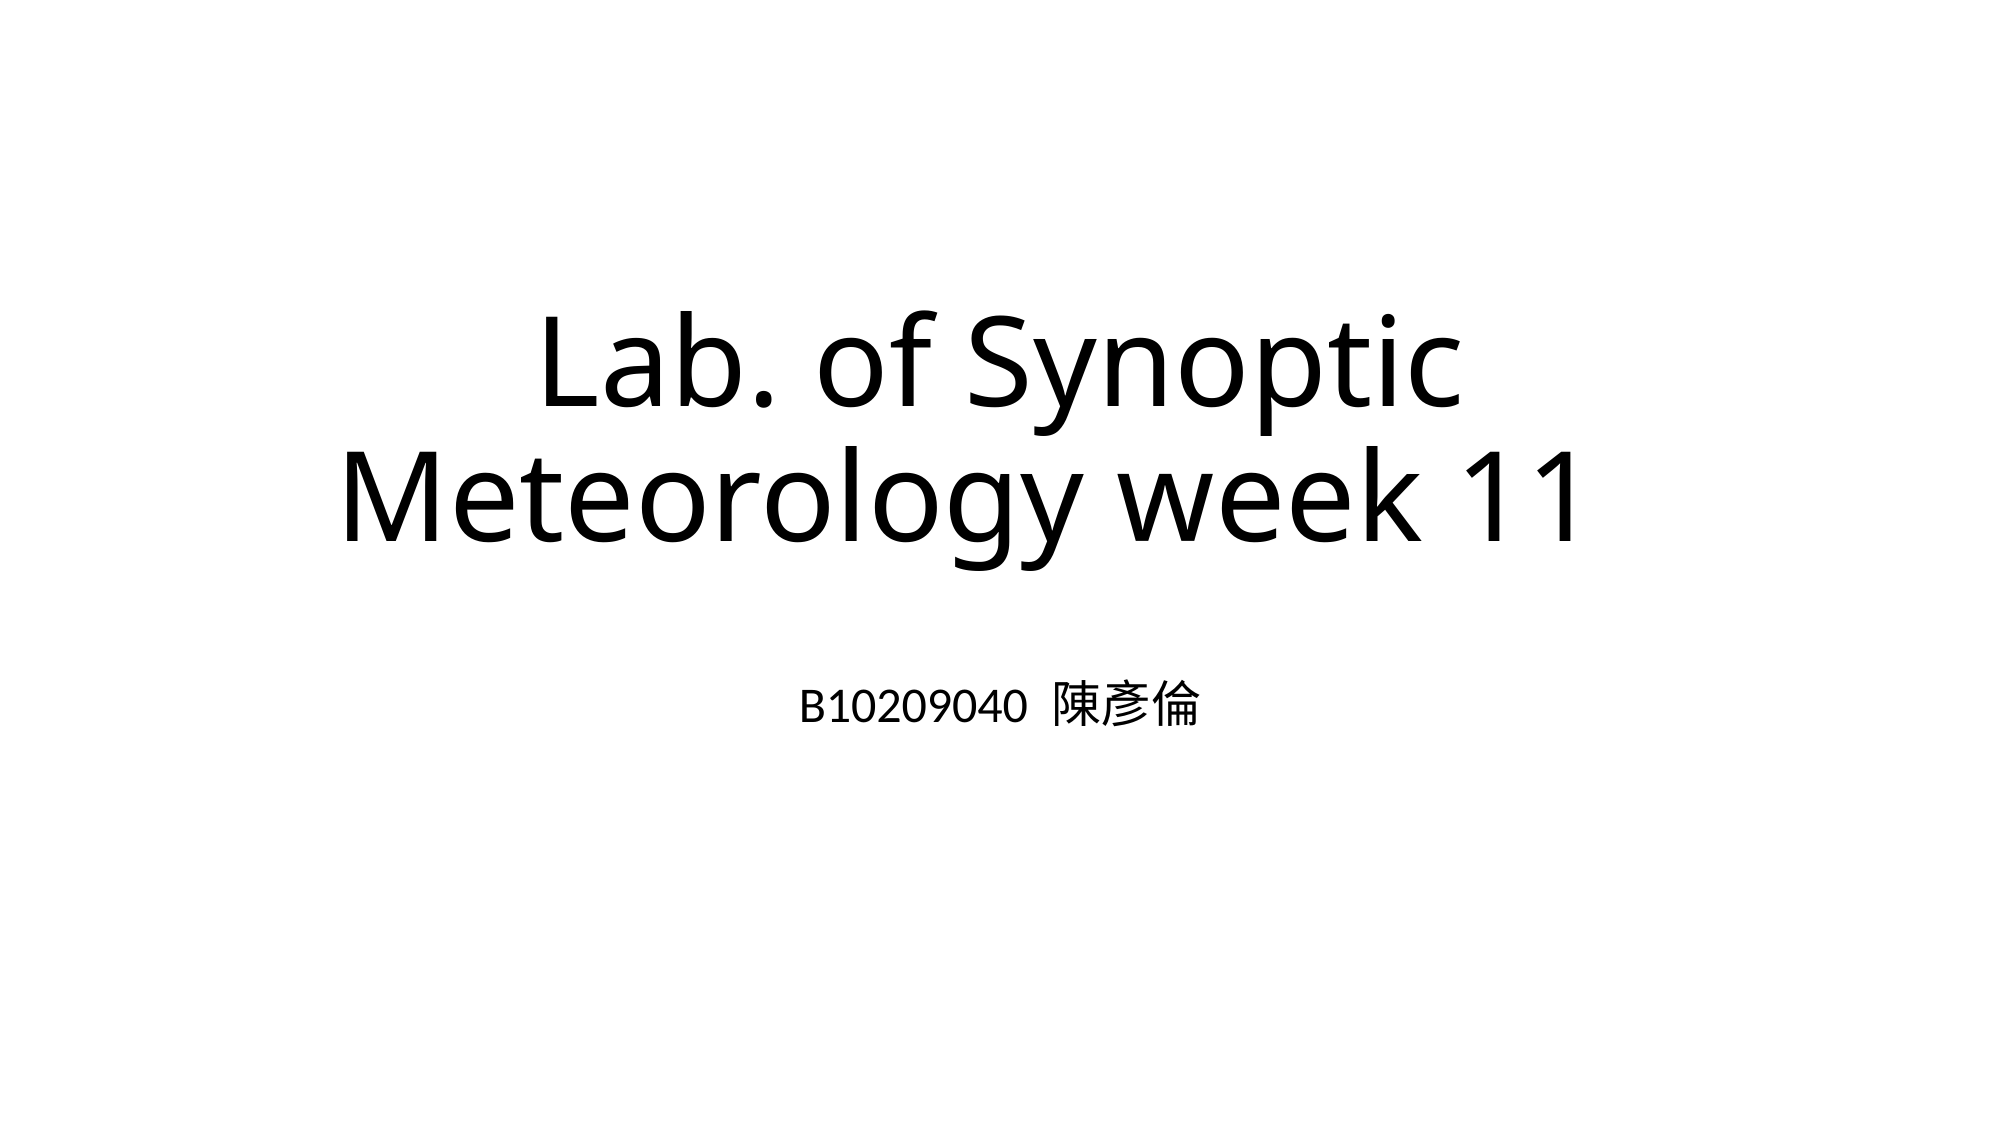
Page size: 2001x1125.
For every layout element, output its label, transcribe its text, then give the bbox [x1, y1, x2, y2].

title Lab. of Synoptic Meteorology week 11 [249, 184, 1750, 576]
subtitle B10209040 陳彥倫 [249, 590, 1750, 863]
